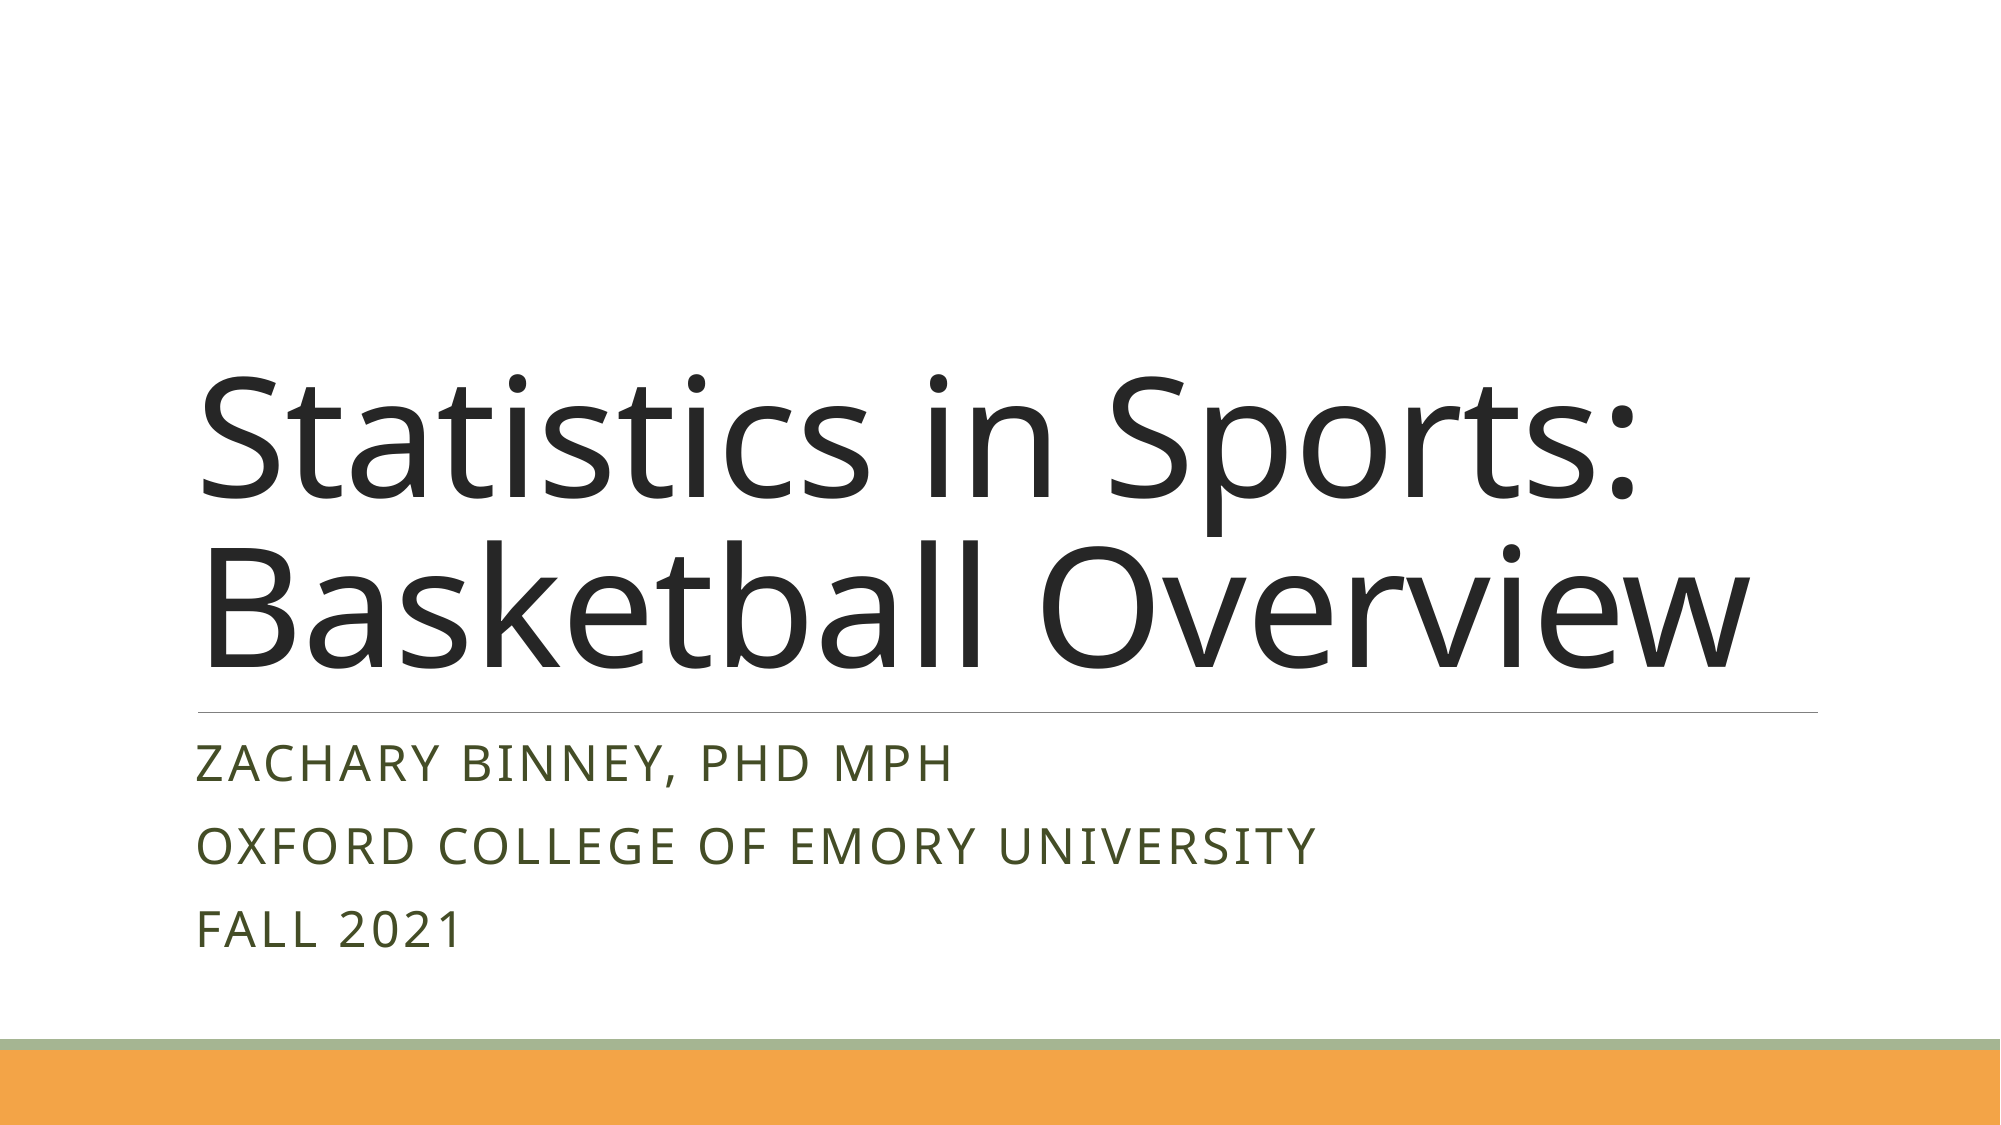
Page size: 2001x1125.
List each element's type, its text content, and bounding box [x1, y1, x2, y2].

title Statistics in Sports: Basketball Overview [180, 124, 1830, 710]
subtitle Zachary Binney, PhD MPH Oxford college of emory university Fall 2021 [180, 730, 1831, 987]
